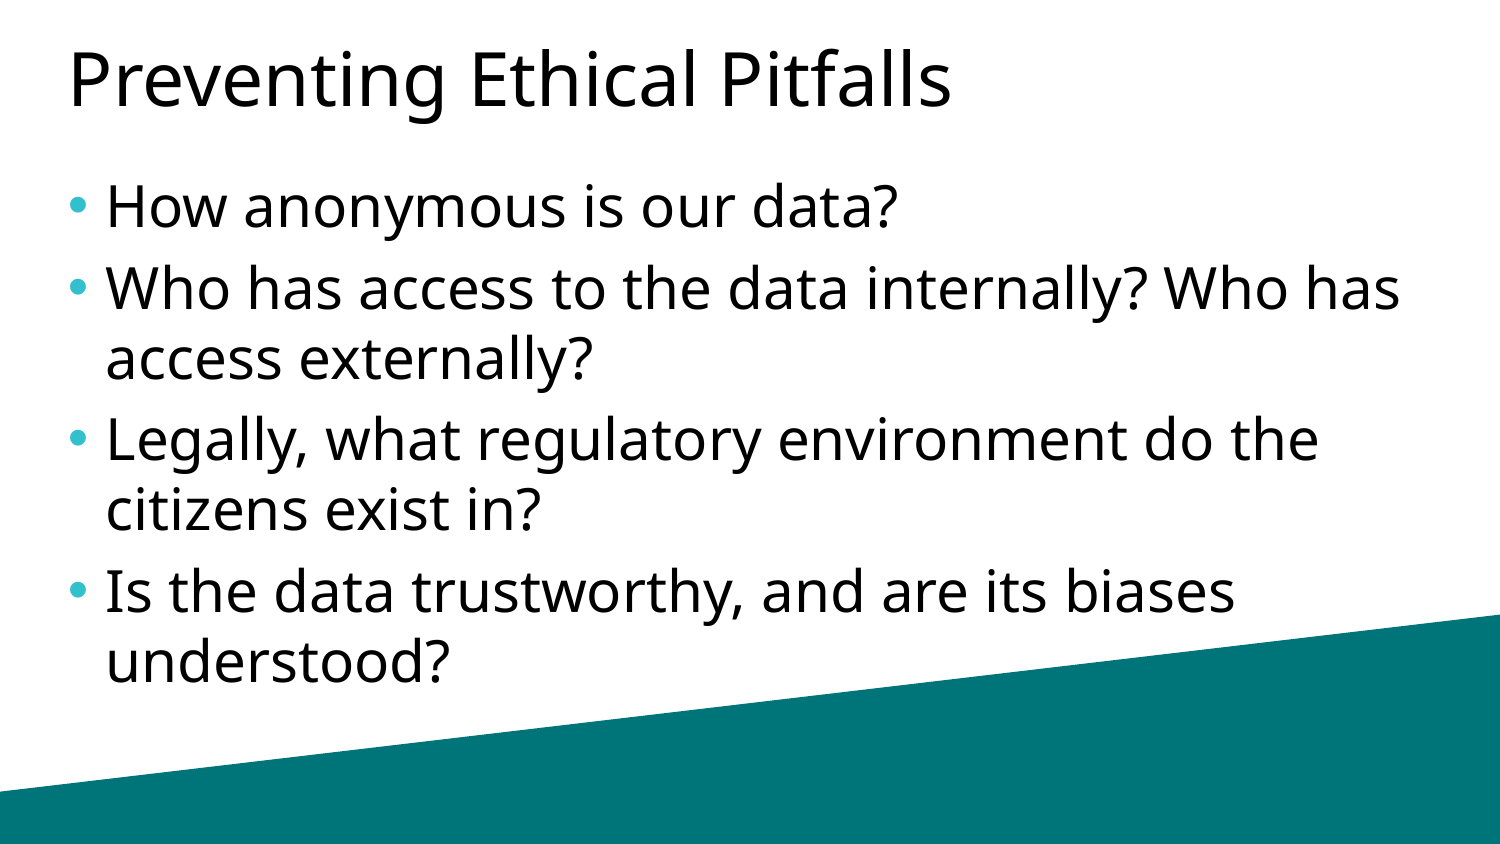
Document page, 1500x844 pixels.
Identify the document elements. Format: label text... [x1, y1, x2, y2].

title Preventing Ethical Pitfalls [52, 41, 1444, 142]
list How anonymous is our data? Who has access to the data internally? Who has access externally? Legally, what regulatory environment do the citizens exist in? Is the data trustworthy, and are its biases understood? [52, 161, 1444, 615]
